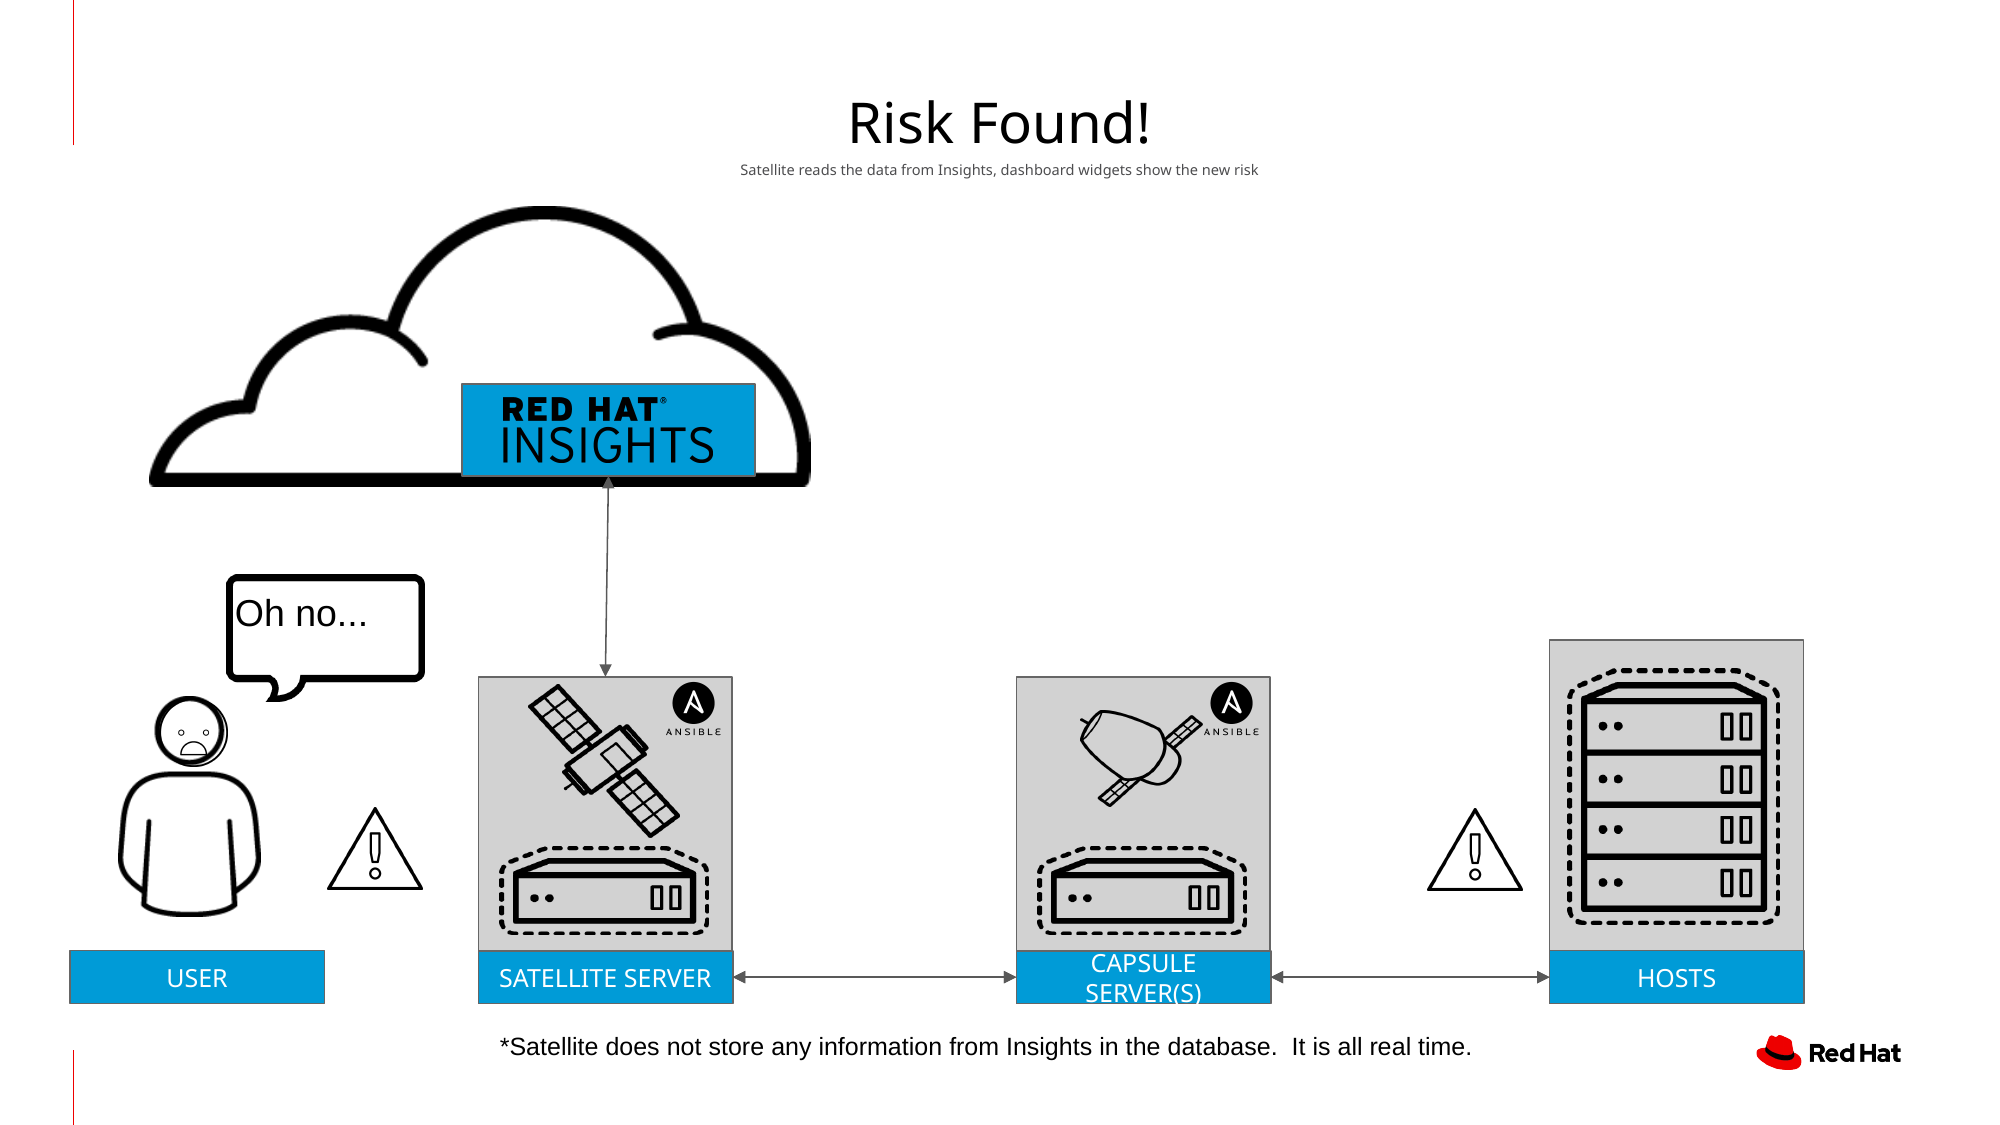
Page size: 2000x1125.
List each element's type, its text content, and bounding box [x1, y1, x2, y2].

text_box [461, 383, 756, 477]
picture [1426, 807, 1523, 891]
picture [118, 574, 425, 917]
title Risk Found! [180, 0, 1819, 153]
text_box USER [70, 950, 325, 1004]
picture [1198, 676, 1264, 743]
picture [327, 807, 423, 891]
picture [660, 676, 726, 743]
picture [149, 205, 811, 487]
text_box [1549, 639, 1805, 1004]
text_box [478, 676, 734, 1004]
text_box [1016, 676, 1272, 1004]
subtitle Satellite reads the data from Insights, dashboard widgets show the new risk [180, 153, 1819, 297]
text_box Oh no... [214, 569, 416, 673]
text_box *Satellite does not store any information from Insights in the database. It is all real time. [479, 1010, 1818, 1086]
picture [1818, 1035, 1901, 1070]
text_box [605, 475, 609, 677]
